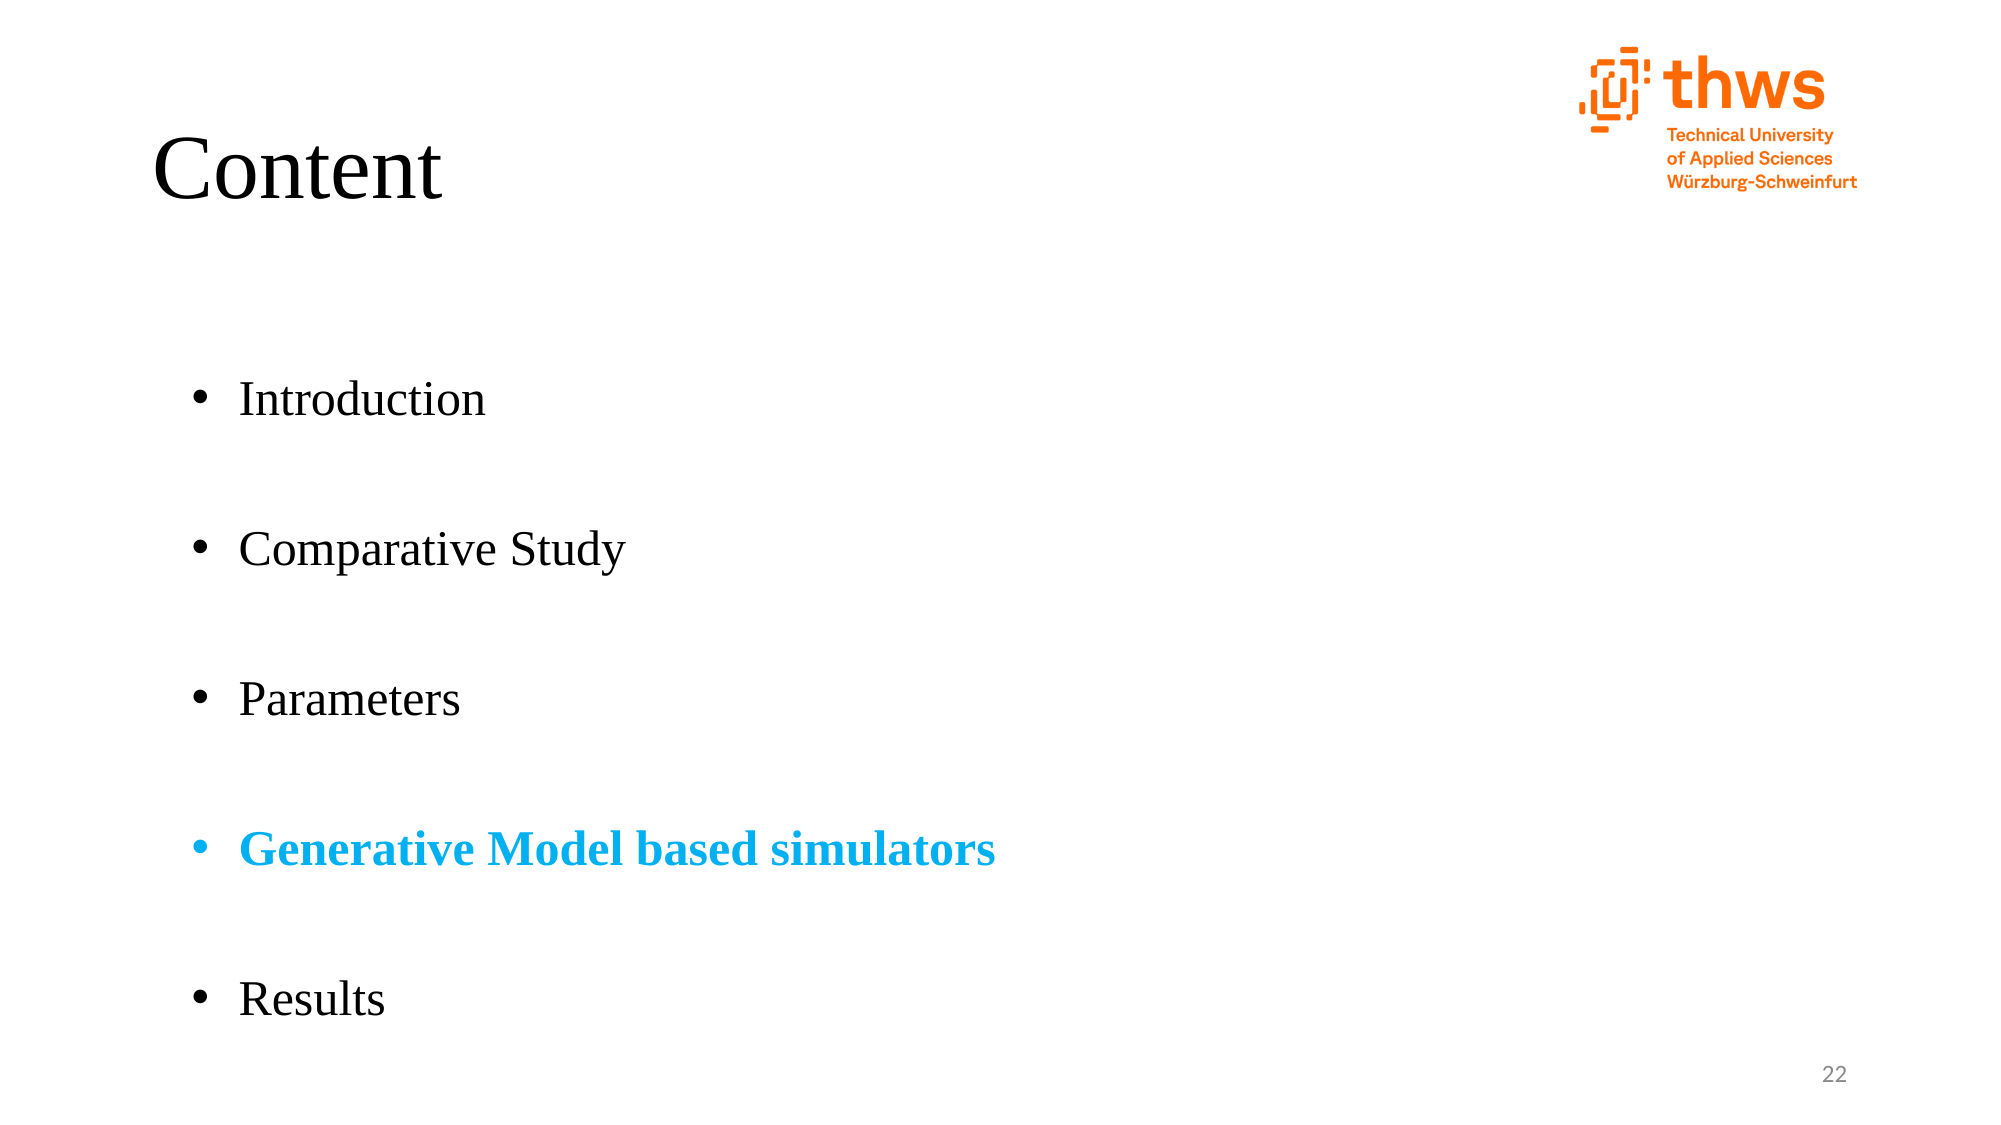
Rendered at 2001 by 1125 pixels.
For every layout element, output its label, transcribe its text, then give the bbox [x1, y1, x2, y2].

title Content [137, 59, 1863, 278]
text_box Introduction Comparative Study Parameters Generative Model based simulators Results [176, 298, 1012, 1034]
picture [1561, 28, 1885, 216]
slide_number 22 [1412, 1042, 1863, 1103]
